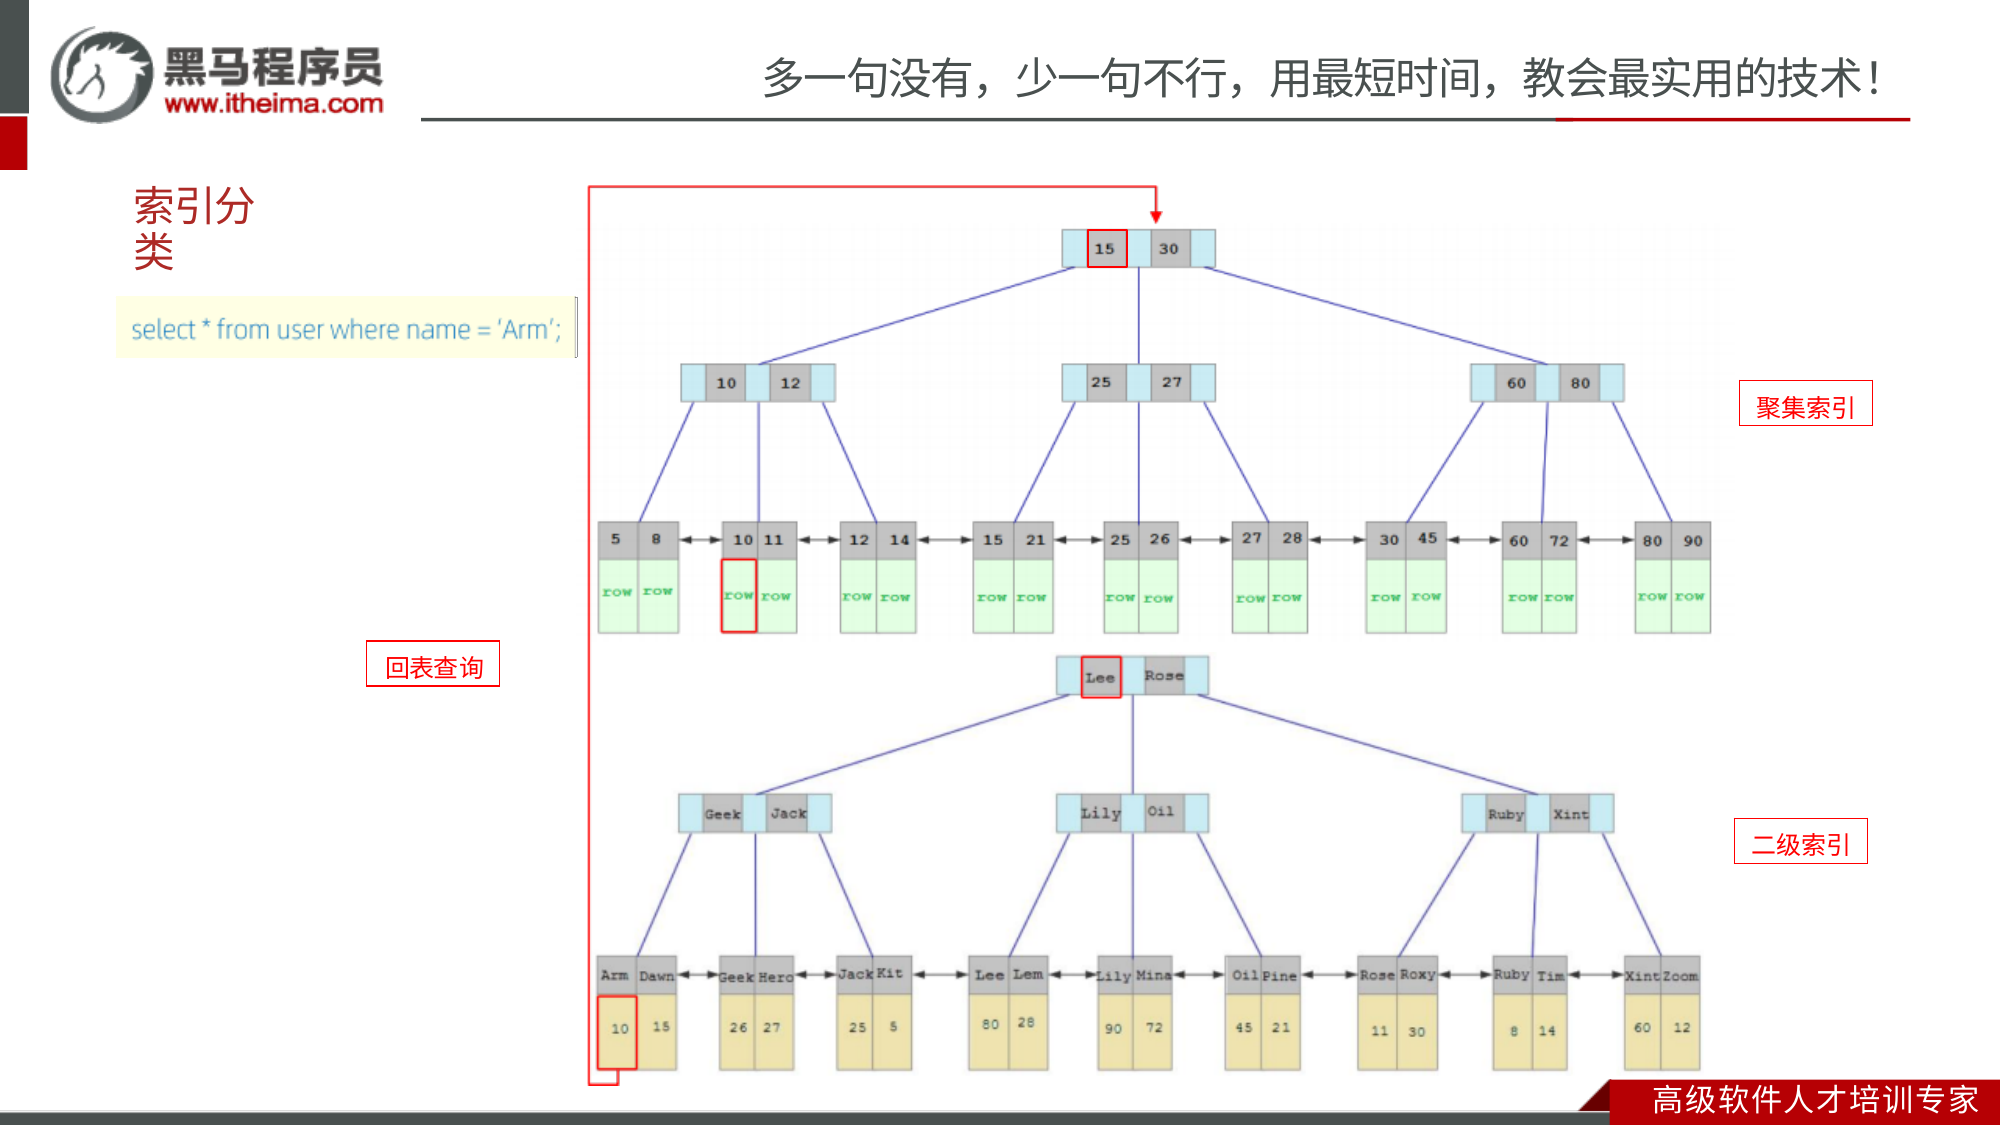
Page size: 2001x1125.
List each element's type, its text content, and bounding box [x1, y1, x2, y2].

text_box 高级软件人才培训专家 [1649, 1079, 2000, 1125]
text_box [420, 117, 1911, 122]
text_box 多一句没有，少一句不行，用最短时间，教会最实用的技术！ [759, 53, 1929, 106]
table_header 聚集索引 [1740, 381, 1872, 425]
table_header 回表查询 [367, 642, 499, 685]
picture [50, 26, 384, 124]
picture [0, 0, 29, 170]
text_box 索引分类 [131, 182, 298, 233]
table_header 二级索引 [1735, 819, 1867, 863]
picture [0, 185, 1735, 1125]
